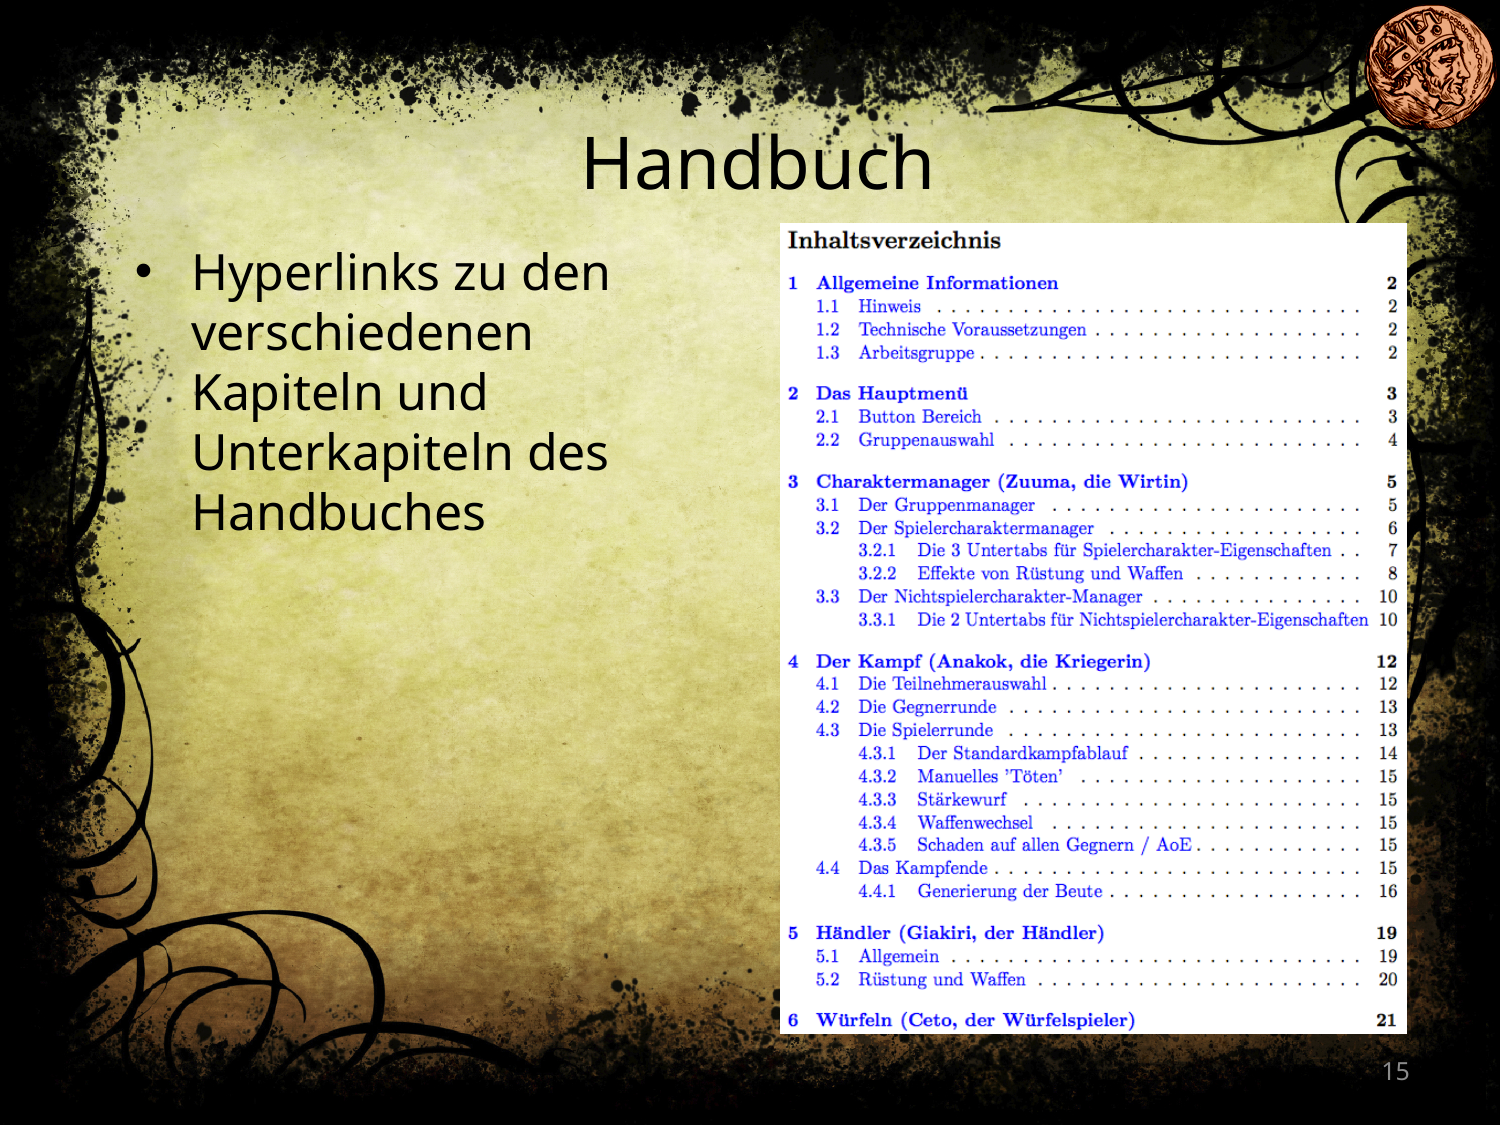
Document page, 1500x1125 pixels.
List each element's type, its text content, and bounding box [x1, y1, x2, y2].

title Handbuch [119, 88, 1397, 233]
list Hyperlinks zu den verschiedenen Kapiteln und Unterkapiteln des Handbuches [119, 232, 750, 1011]
slide_number 15 [1074, 1042, 1425, 1103]
picture [0, 0, 1500, 1125]
